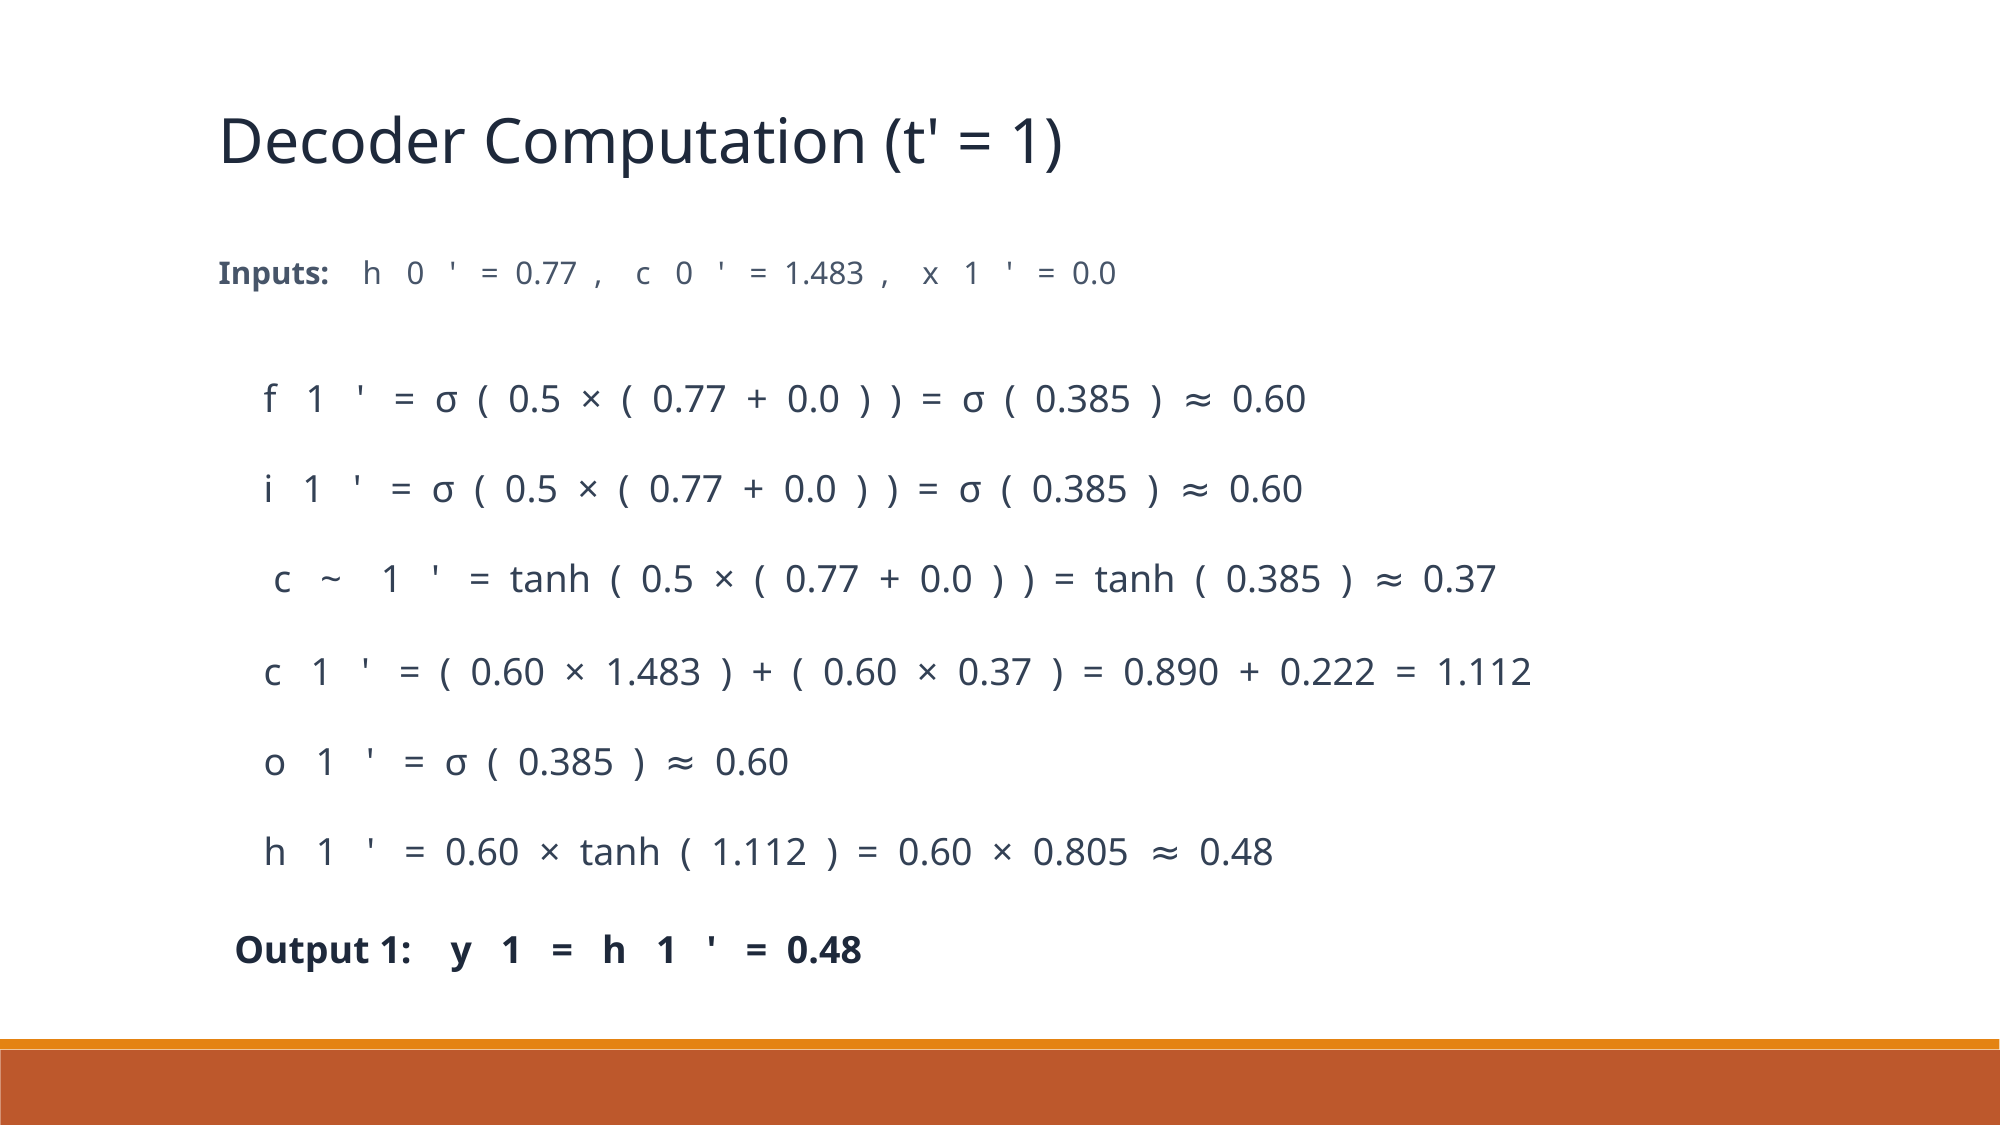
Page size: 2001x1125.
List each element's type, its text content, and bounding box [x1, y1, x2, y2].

text_box h 1 ' = 0.60 × tanh ( 1.112 ) = 0.60 × 0.805 ≈ 0.48 [234, 805, 1782, 874]
text_box o 1 ' = σ ( 0.385 ) ≈ 0.60 [234, 715, 1782, 784]
text_box c ~ 1 ' = tanh ( 0.5 × ( 0.77 + 0.0 ) ) = tanh ( 0.385 ) ≈ 0.37 [234, 532, 1782, 601]
text_box Output 1: y 1 = h 1 ' = 0.48 [234, 903, 1782, 971]
text_box f 1 ' = σ ( 0.5 × ( 0.77 + 0.0 ) ) = σ ( 0.385 ) ≈ 0.60 [234, 352, 1782, 421]
text_box c 1 ' = ( 0.60 × 1.483 ) + ( 0.60 × 0.37 ) = 0.890 + 0.222 = 1.112 [234, 625, 1782, 694]
text_box Decoder Computation (t' = 1) [218, 100, 2000, 176]
text_box Inputs: h 0 ' = 0.77 , c 0 ' = 1.483 , x 1 ' = 0.0 [218, 234, 1782, 291]
text_box i 1 ' = σ ( 0.5 × ( 0.77 + 0.0 ) ) = σ ( 0.385 ) ≈ 0.60 [234, 442, 1782, 511]
